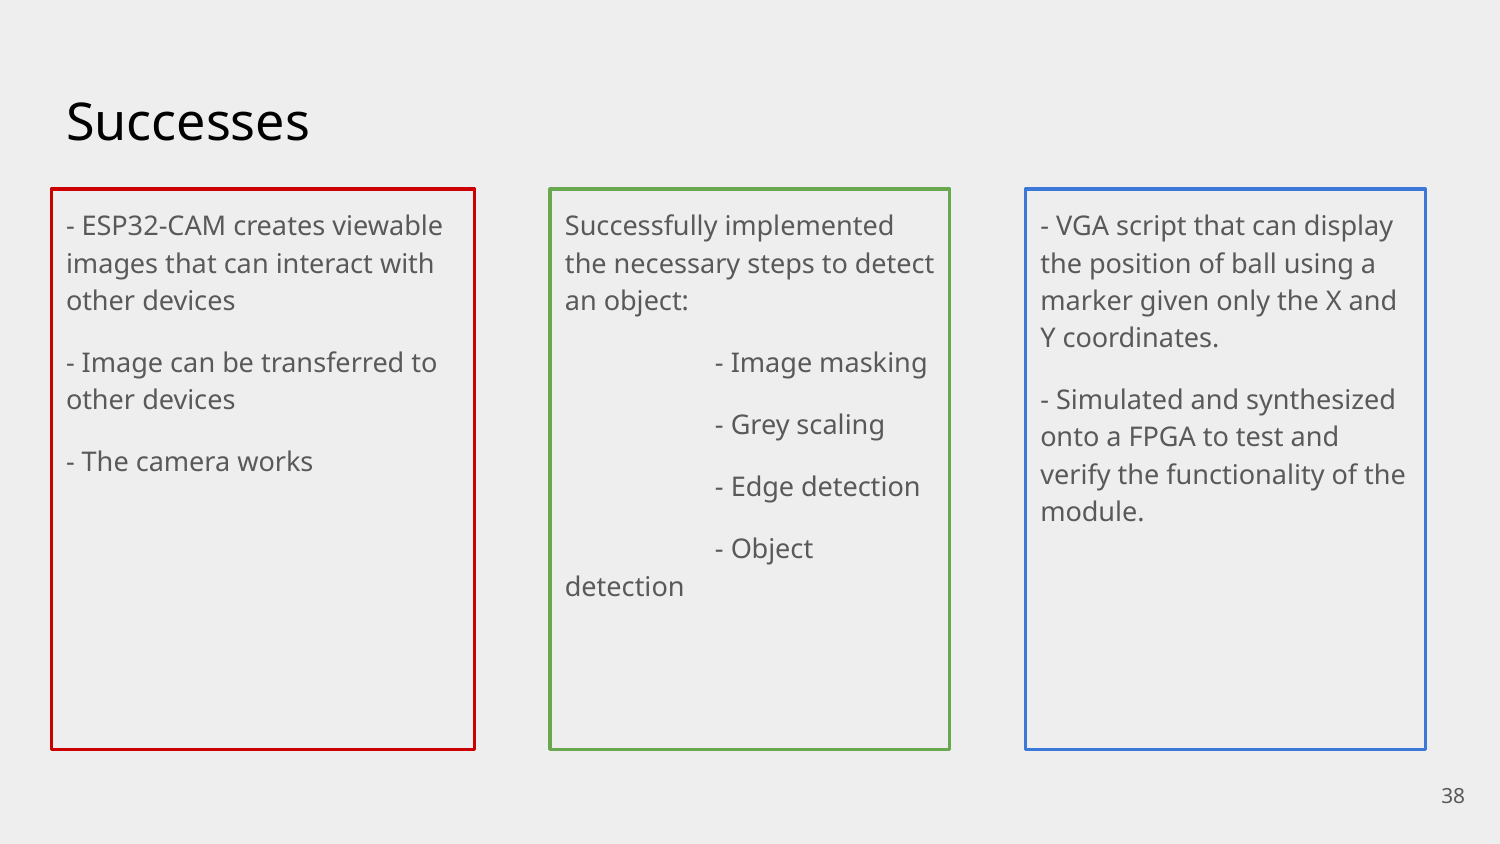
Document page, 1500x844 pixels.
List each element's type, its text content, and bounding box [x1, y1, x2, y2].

list - VGA script that can display the position of ball using a marker given only the X and Y coordinates. - Simulated and synthesized onto a FPGA to test and verify the functionality of the module. [1025, 189, 1426, 750]
slide_number 38 [1389, 764, 1480, 830]
list Successfully implemented the necessary steps to detect an object: - Image masking - Grey scaling - Edge detection - Object detection [550, 189, 950, 750]
list - ESP32-CAM creates viewable images that can interact with other devices - Image can be transferred to other devices - The camera works [51, 189, 475, 750]
title Successes [51, 72, 1449, 167]
